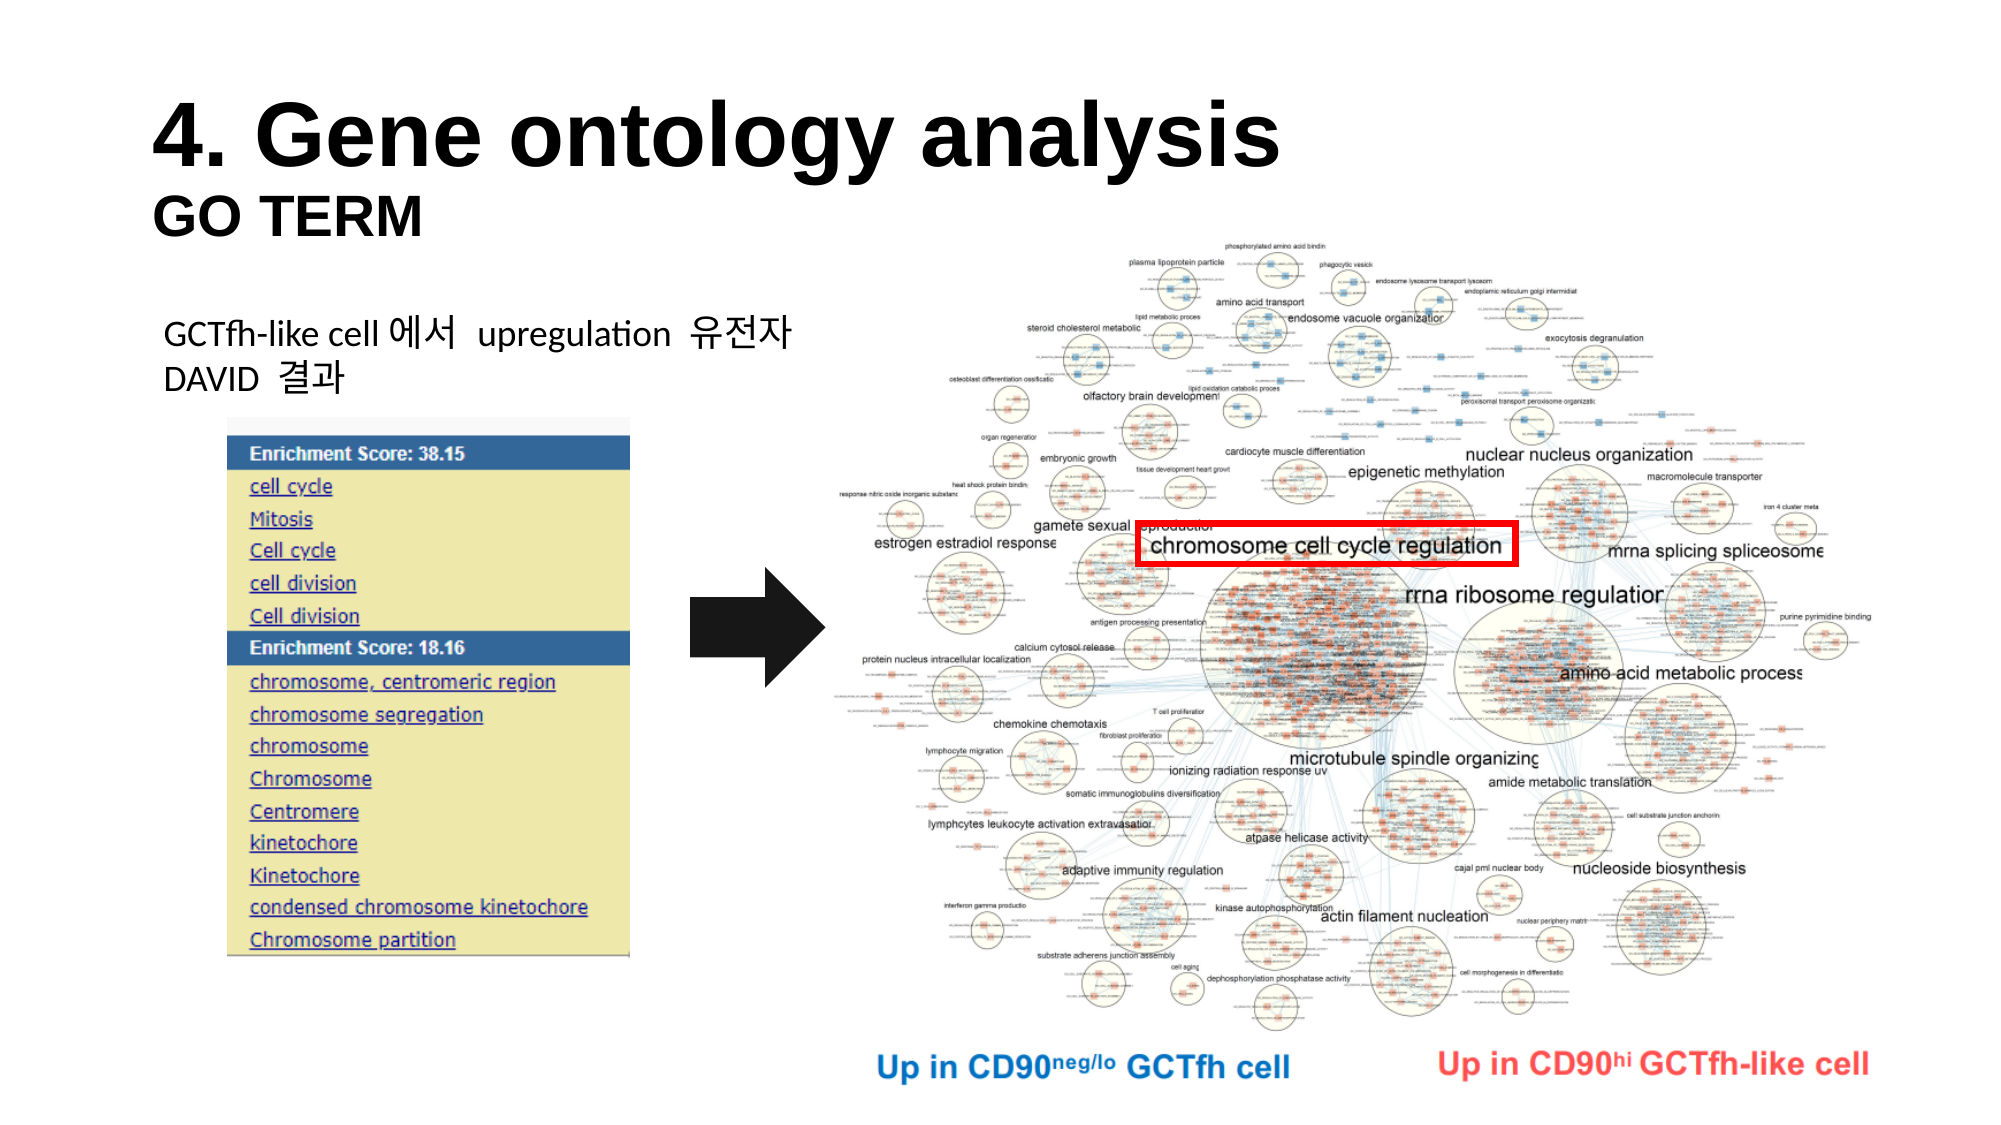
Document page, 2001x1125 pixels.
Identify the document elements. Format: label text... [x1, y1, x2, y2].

text_box GCTfh-like cell에서 upregulation 유전자 DAVID 결과 [148, 301, 808, 407]
text_box [689, 564, 811, 691]
title 4. Gene ontology analysis GO TERM [137, 59, 1863, 278]
picture [227, 417, 630, 959]
picture [811, 236, 1916, 1099]
